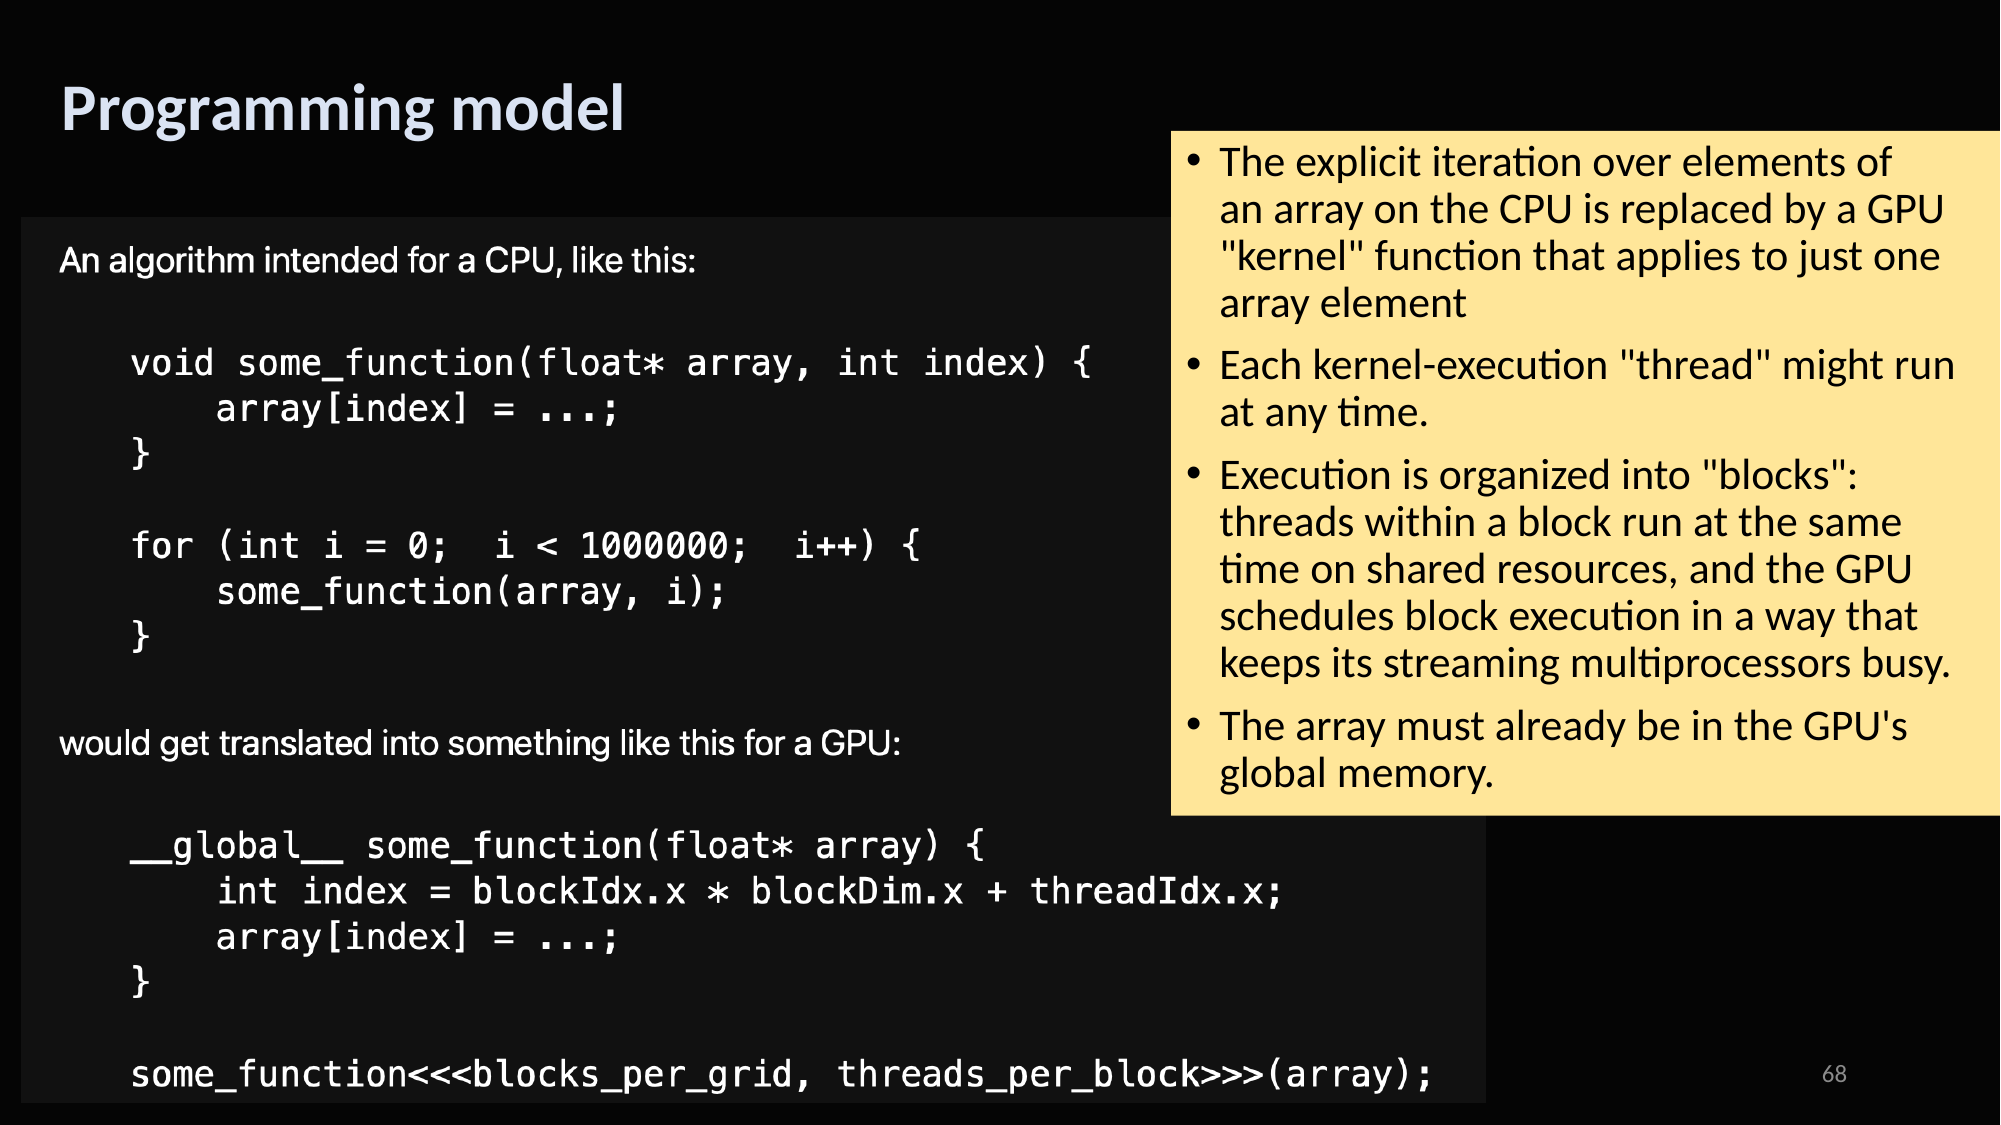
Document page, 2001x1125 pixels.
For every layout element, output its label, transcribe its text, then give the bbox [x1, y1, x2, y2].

slide_number 68 [1486, 1042, 1863, 1103]
list The explicit iteration over elements of an array on the CPU is replaced by a GPU "kernel" function that applies to just one array element Each kernel-execution "thread" might run at any time. Execution is organized into "blocks": threads within a block run at the same time on shared resources, and the GPU schedules block execution in a way that keeps its streaming multiprocessors busy. The array must already be in the GPU's global memory. [1171, 130, 2000, 816]
picture [21, 217, 1486, 1103]
title Programming model [46, 0, 1772, 217]
